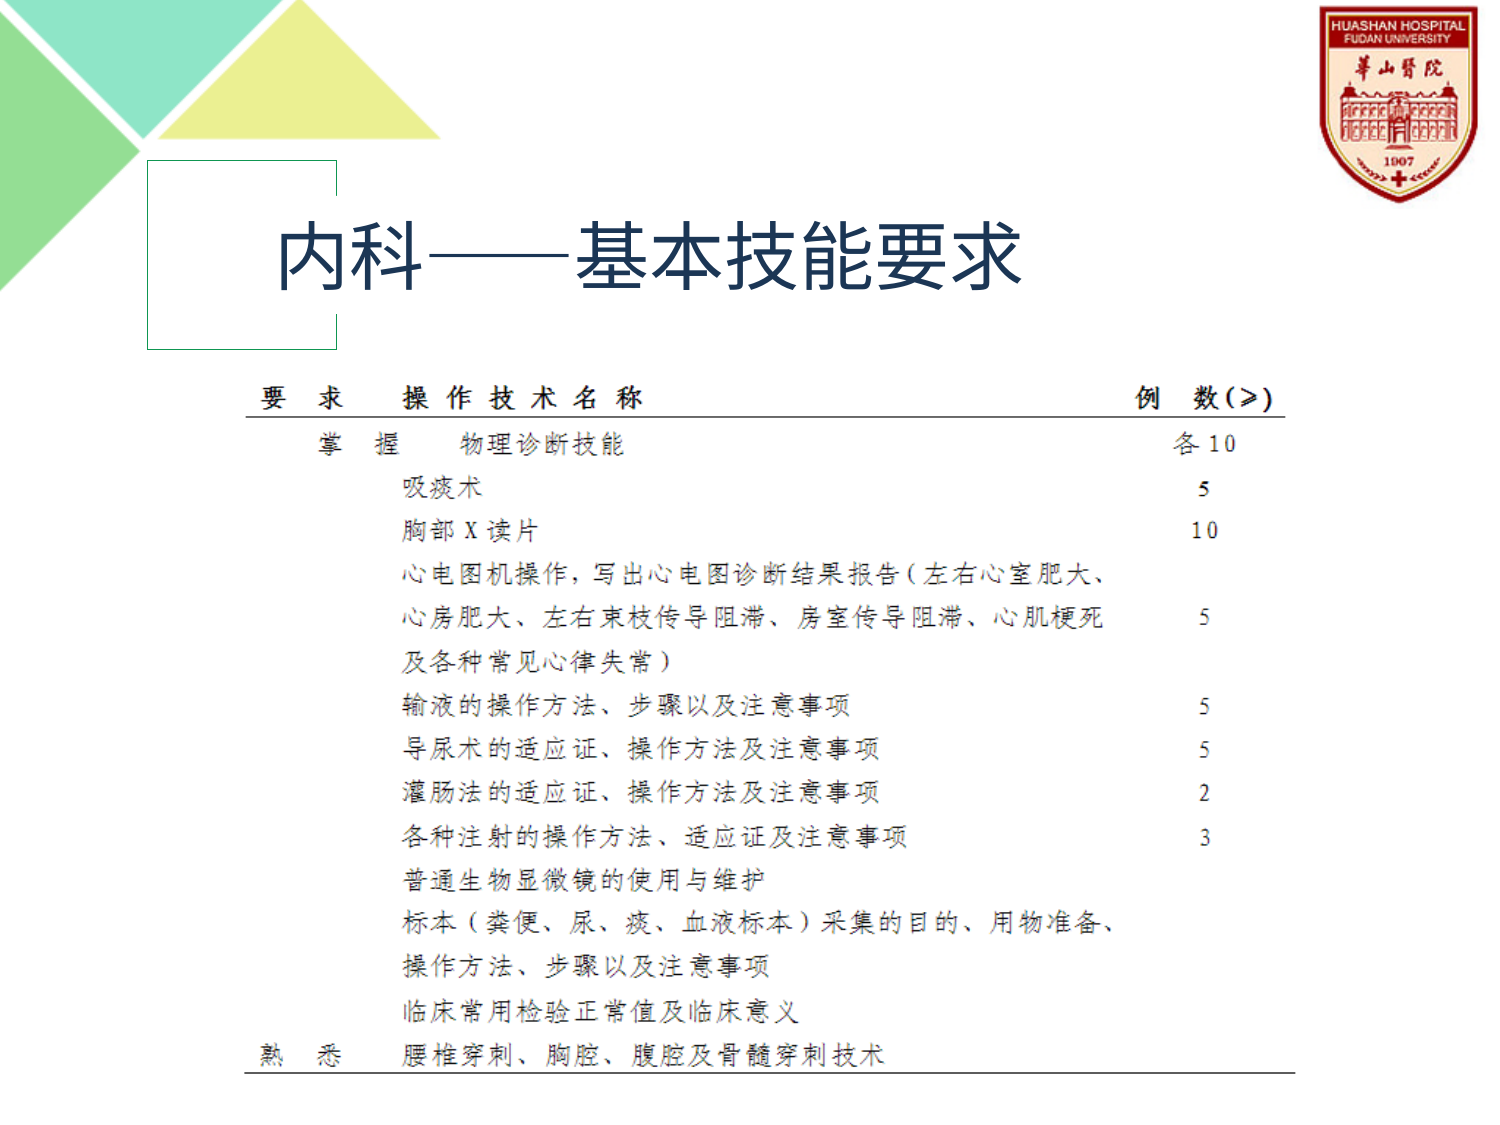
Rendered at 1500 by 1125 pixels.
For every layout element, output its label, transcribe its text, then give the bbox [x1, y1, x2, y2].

picture [0, 0, 1500, 1125]
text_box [192, 372, 1368, 1080]
slide_number [1074, 1070, 1425, 1113]
picture [148, 161, 336, 349]
title 内科——基本技能要求 [259, 185, 1500, 305]
